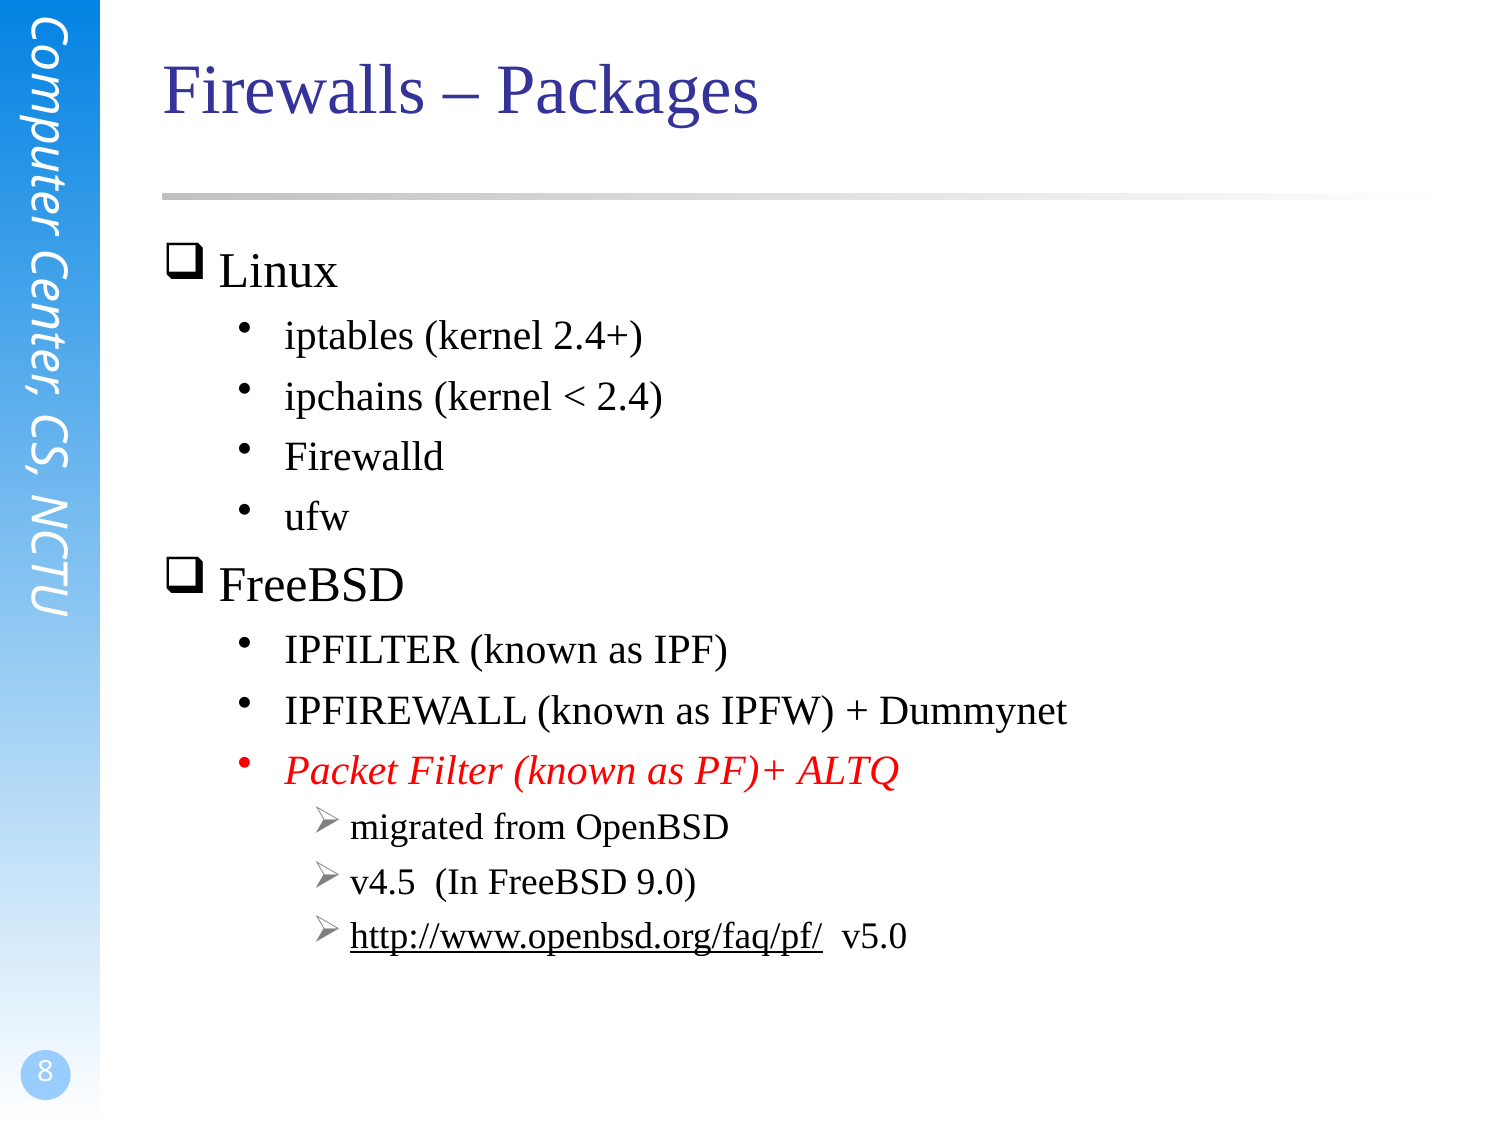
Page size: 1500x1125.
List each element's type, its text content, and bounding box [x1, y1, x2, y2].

title Firewalls – Packages [162, 42, 1438, 231]
list Linux iptables (kernel 2.4+) ipchains (kernel < 2.4) Firewalld ufw FreeBSD IPFILTER (known as IPF) IPFIREWALL (known as IPFW) + Dummynet Packet Filter (known as PF)+ ALTQ migrated from OpenBSD v4.5 (In FreeBSD 9.0) http://www.openbsd.org/faq/pf/ v5.0 [162, 237, 1438, 1000]
